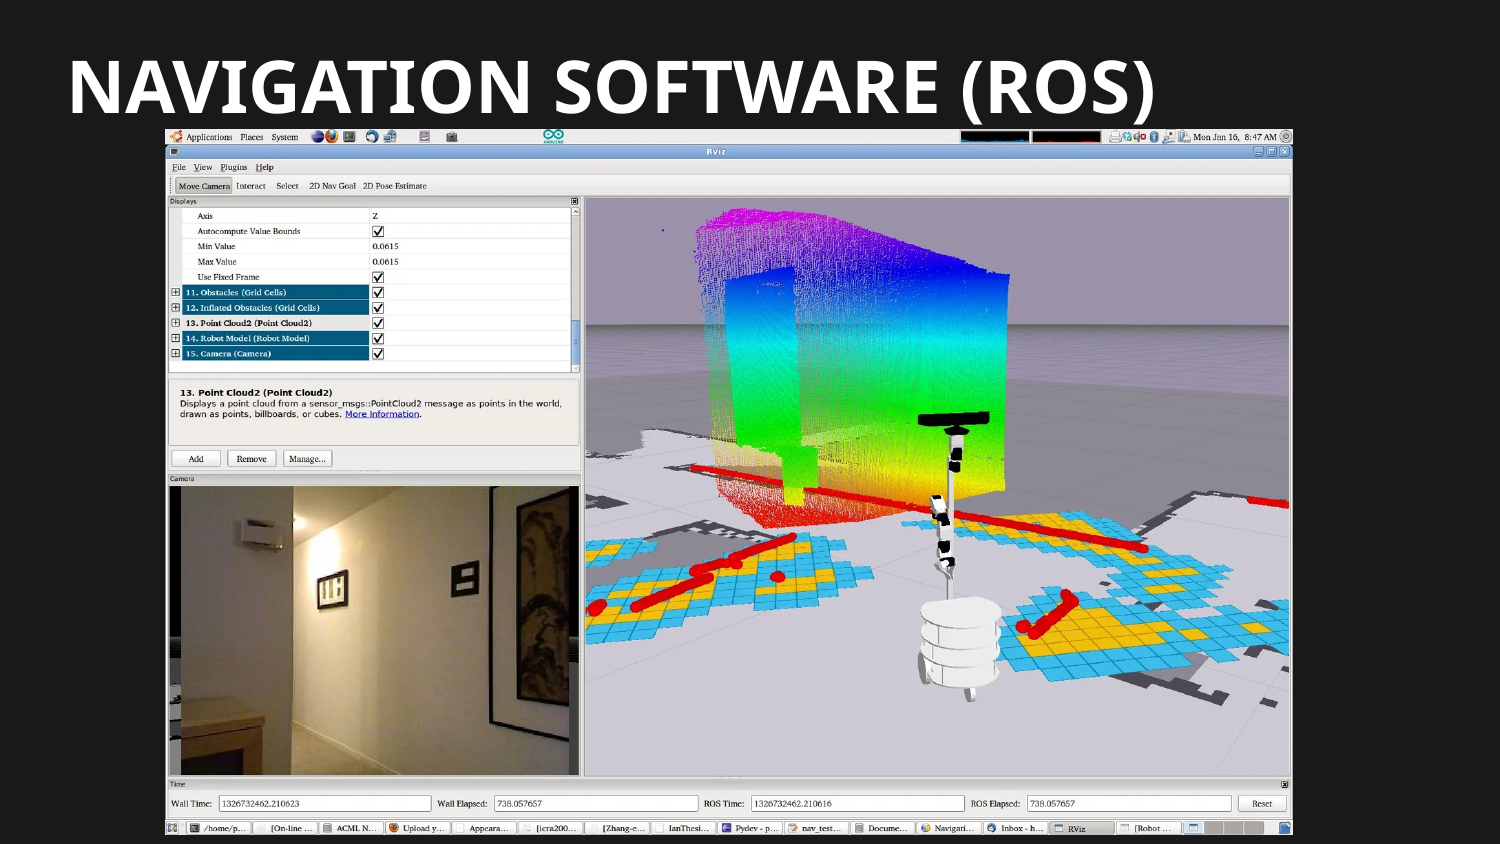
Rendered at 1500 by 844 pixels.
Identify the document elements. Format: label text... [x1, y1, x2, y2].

title NAVIGATION SOFTWARE (ROS) [50, 25, 1449, 149]
picture [164, 129, 1293, 835]
